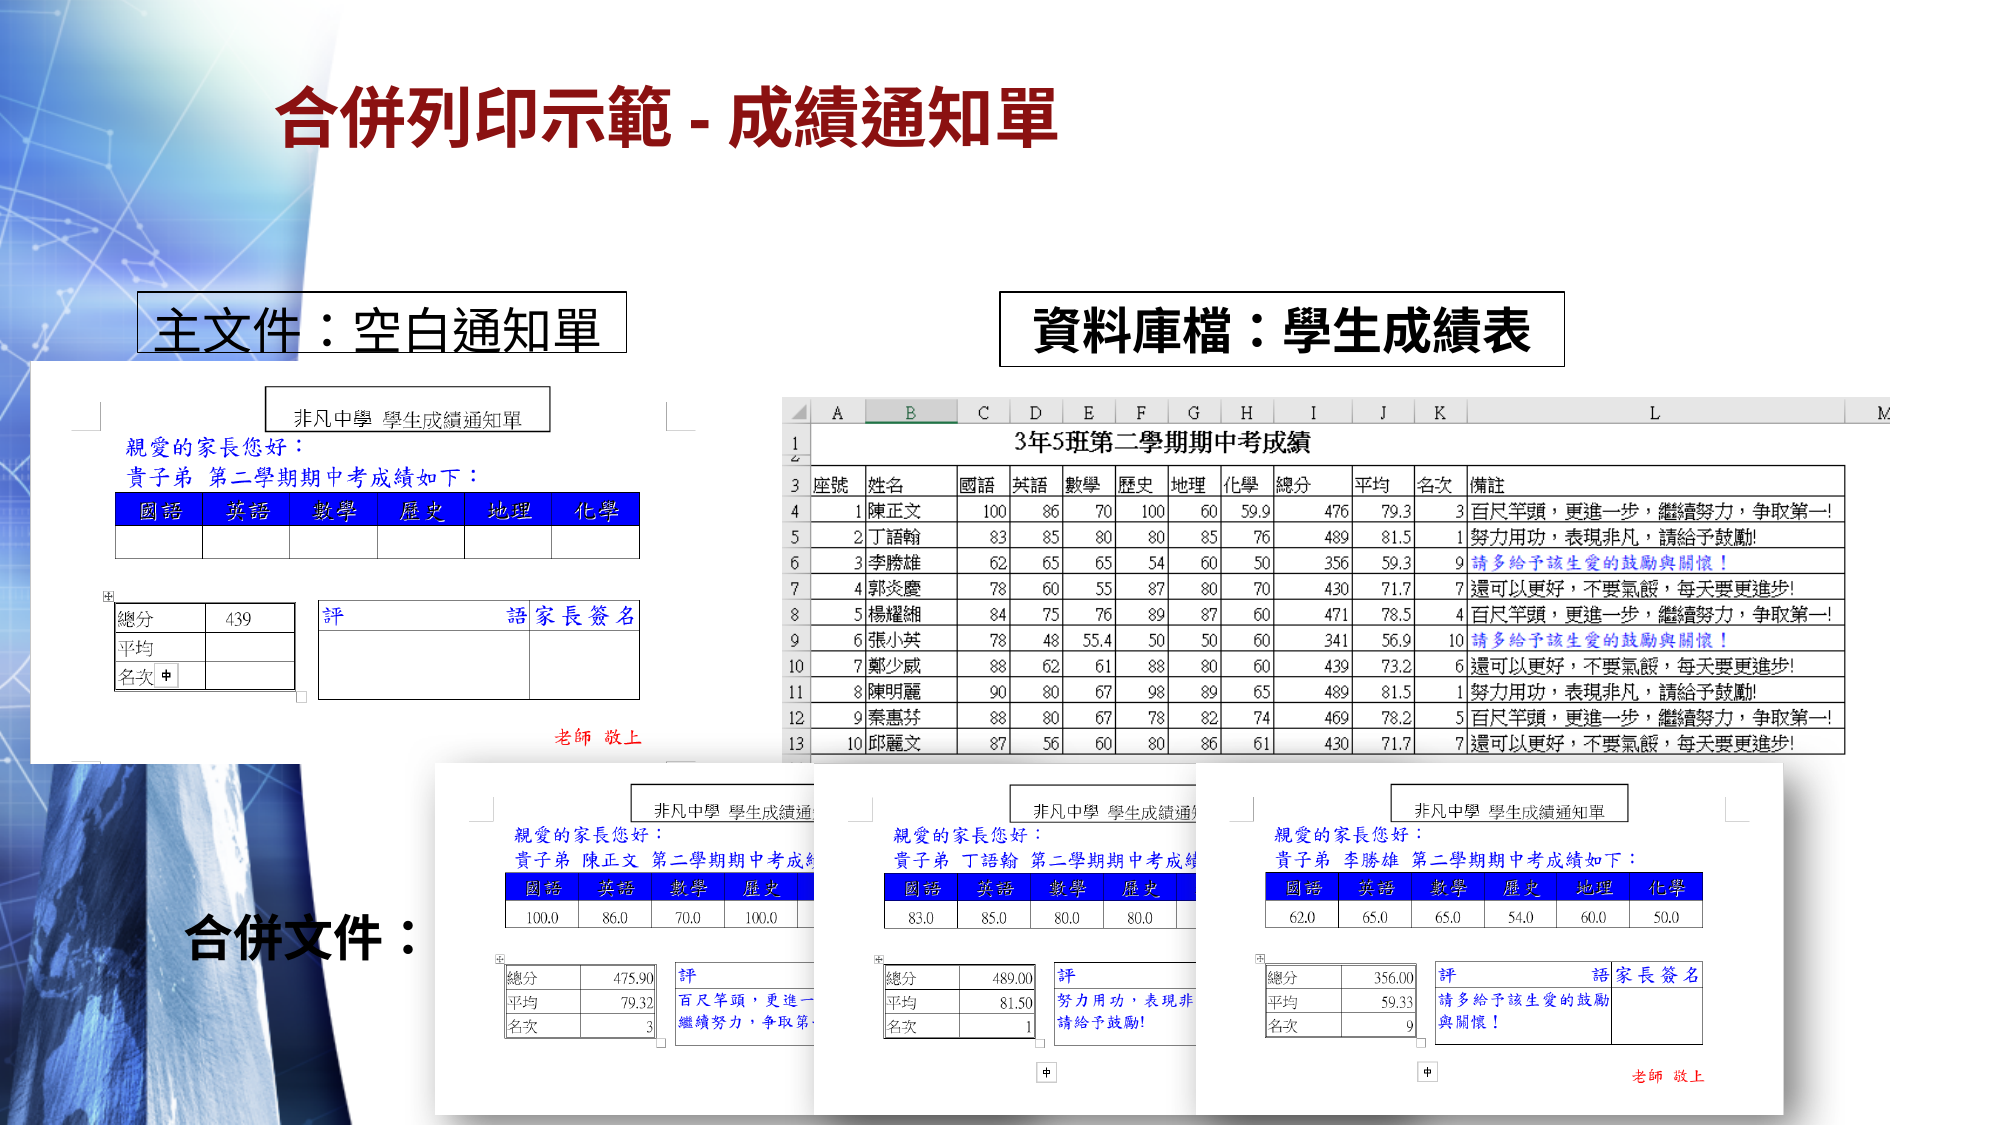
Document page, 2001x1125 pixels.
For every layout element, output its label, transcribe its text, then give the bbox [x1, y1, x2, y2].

title 合併列印示範-成績通知單 [258, 75, 1809, 156]
picture [0, 0, 1890, 1125]
text_box 合併文件： [168, 899, 417, 975]
text_box 資料庫檔：學生成績表 [999, 291, 1565, 367]
list 主文件：空白通知單 [137, 291, 627, 353]
